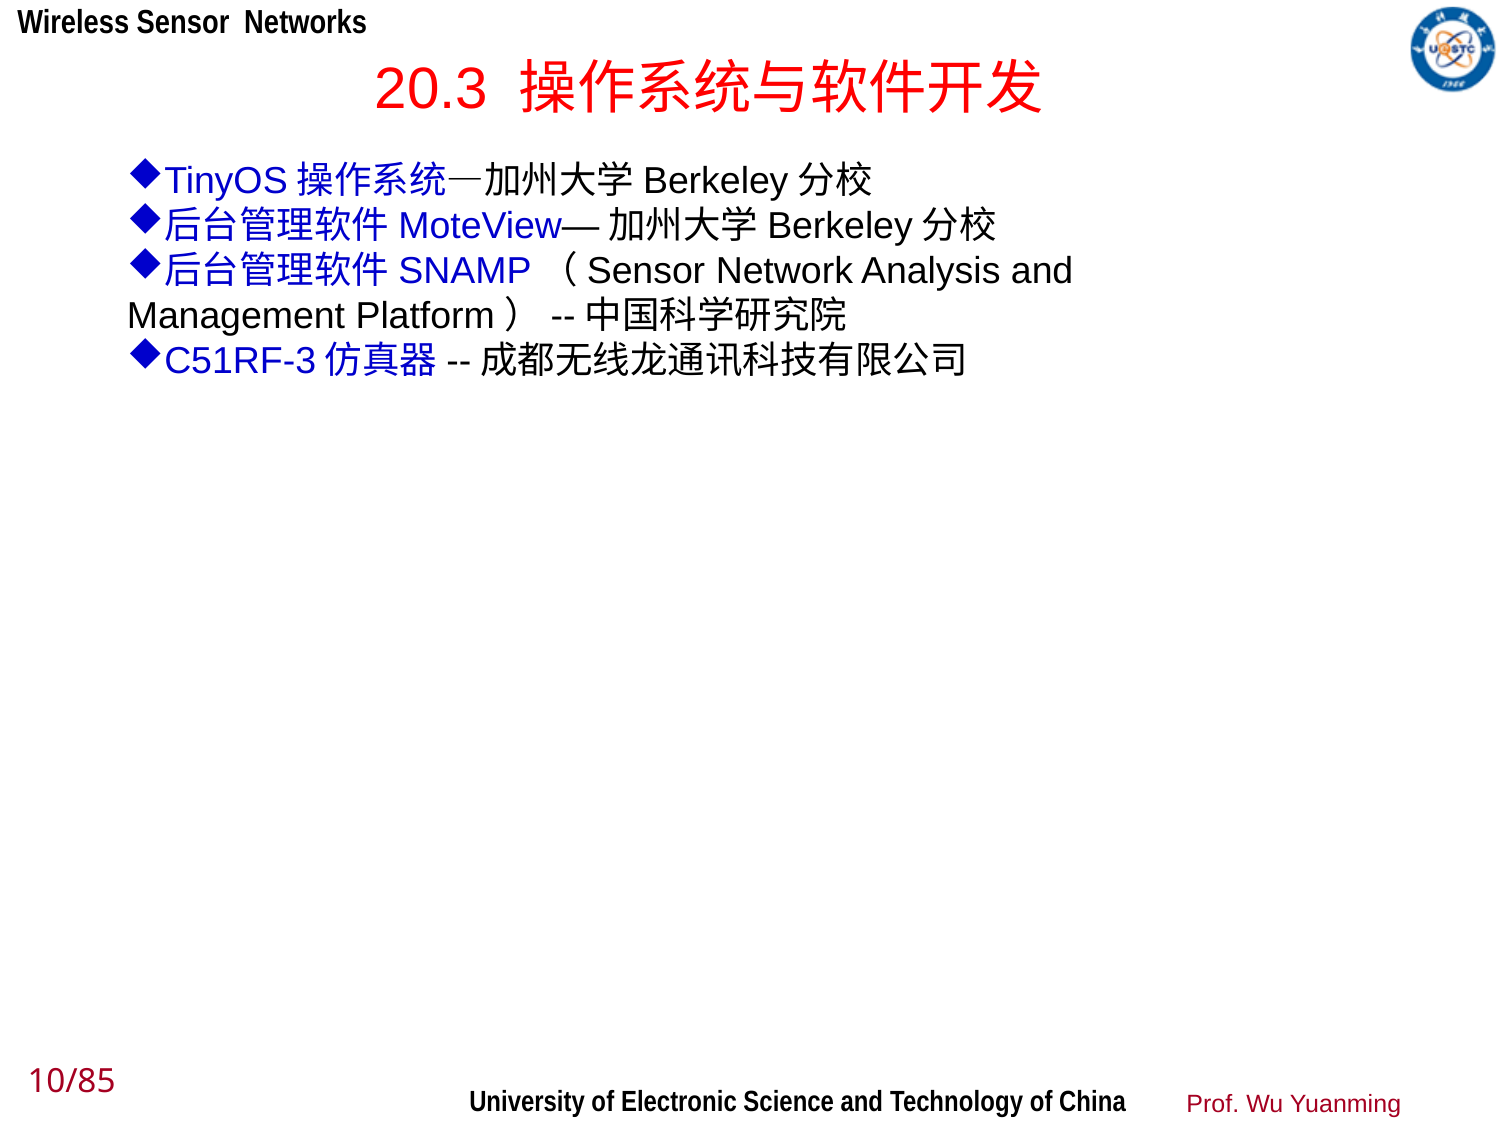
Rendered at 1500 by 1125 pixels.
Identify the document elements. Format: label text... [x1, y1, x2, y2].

footer Prof. Wu Yuanming [1151, 1070, 1417, 1125]
slide_number 10/85 [12, 1054, 165, 1113]
text_box 20.3 操作系统与软件开发 [360, 42, 1223, 128]
picture [1406, 0, 1500, 96]
text_box TinyOS操作系统—加州大学Berkeley分校 后台管理软件MoteView—加州大学Berkeley分校 后台管理软件SNAMP（Sensor Network Analysis and Management Platform）--中国科学研究院 C51RF-3仿真器--成都无线龙通讯科技有限公司 [112, 148, 1317, 389]
